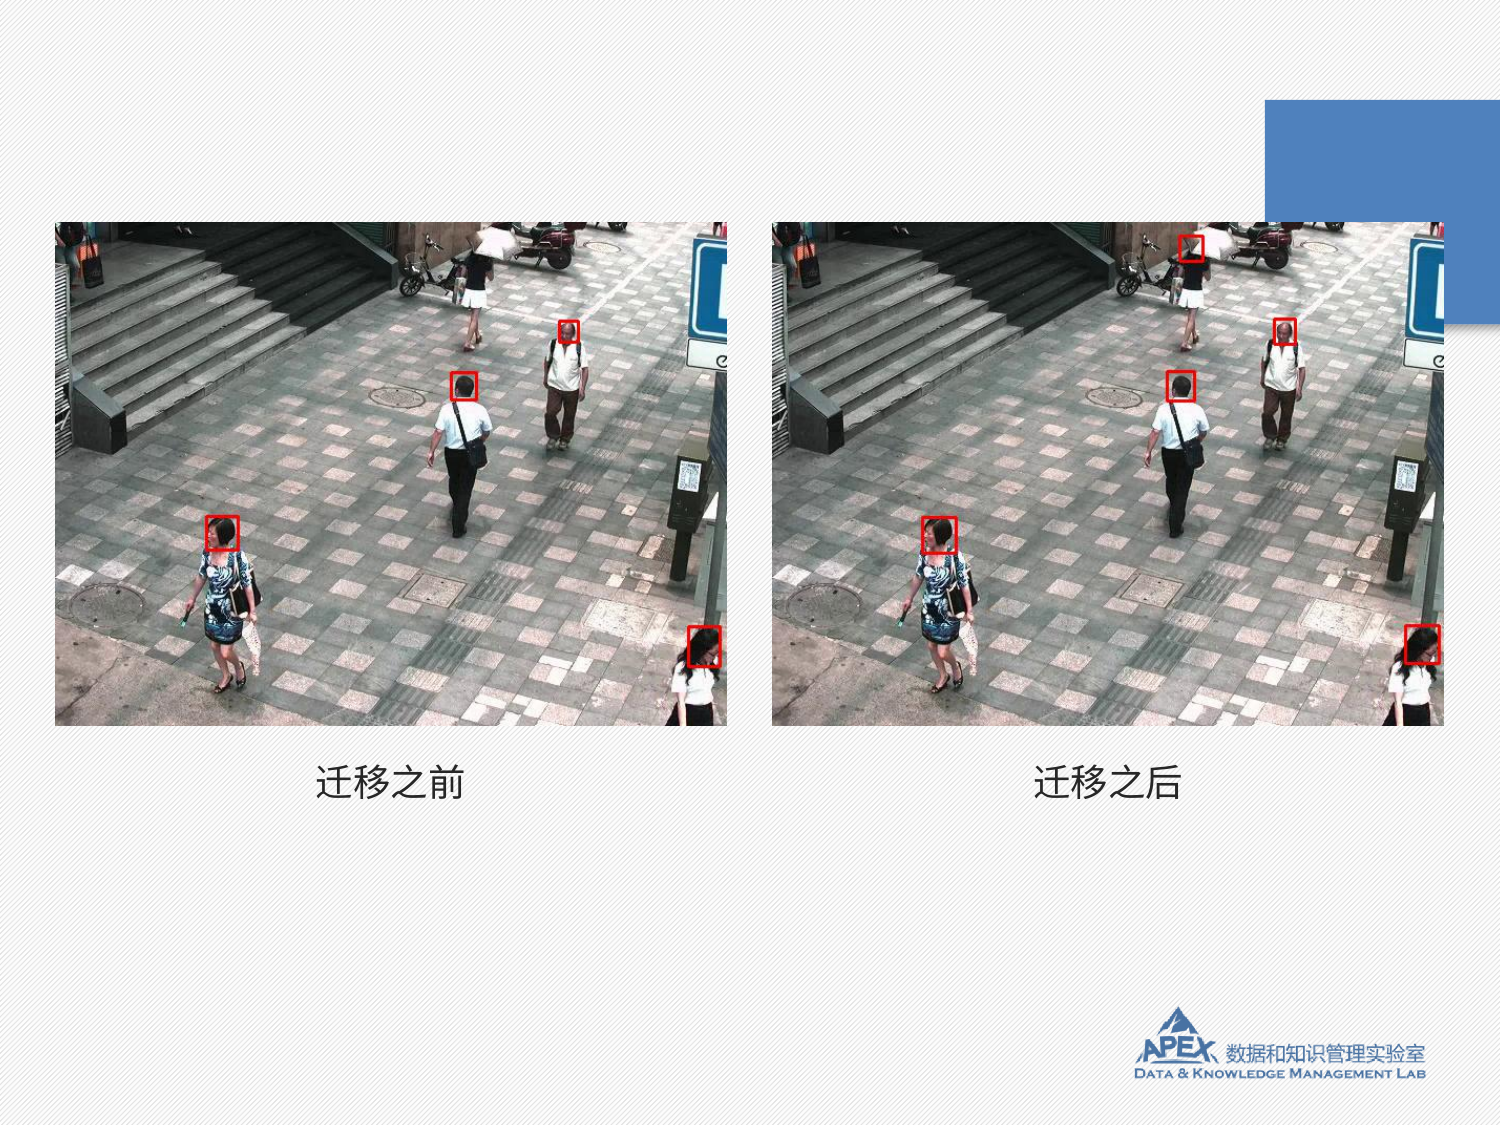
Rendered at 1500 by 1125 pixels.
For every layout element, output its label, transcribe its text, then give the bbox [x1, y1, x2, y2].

picture [55, 221, 727, 726]
text_box 迁移之后 [1018, 751, 1199, 812]
picture [772, 221, 1500, 726]
text_box 迁移之前 [300, 751, 481, 812]
